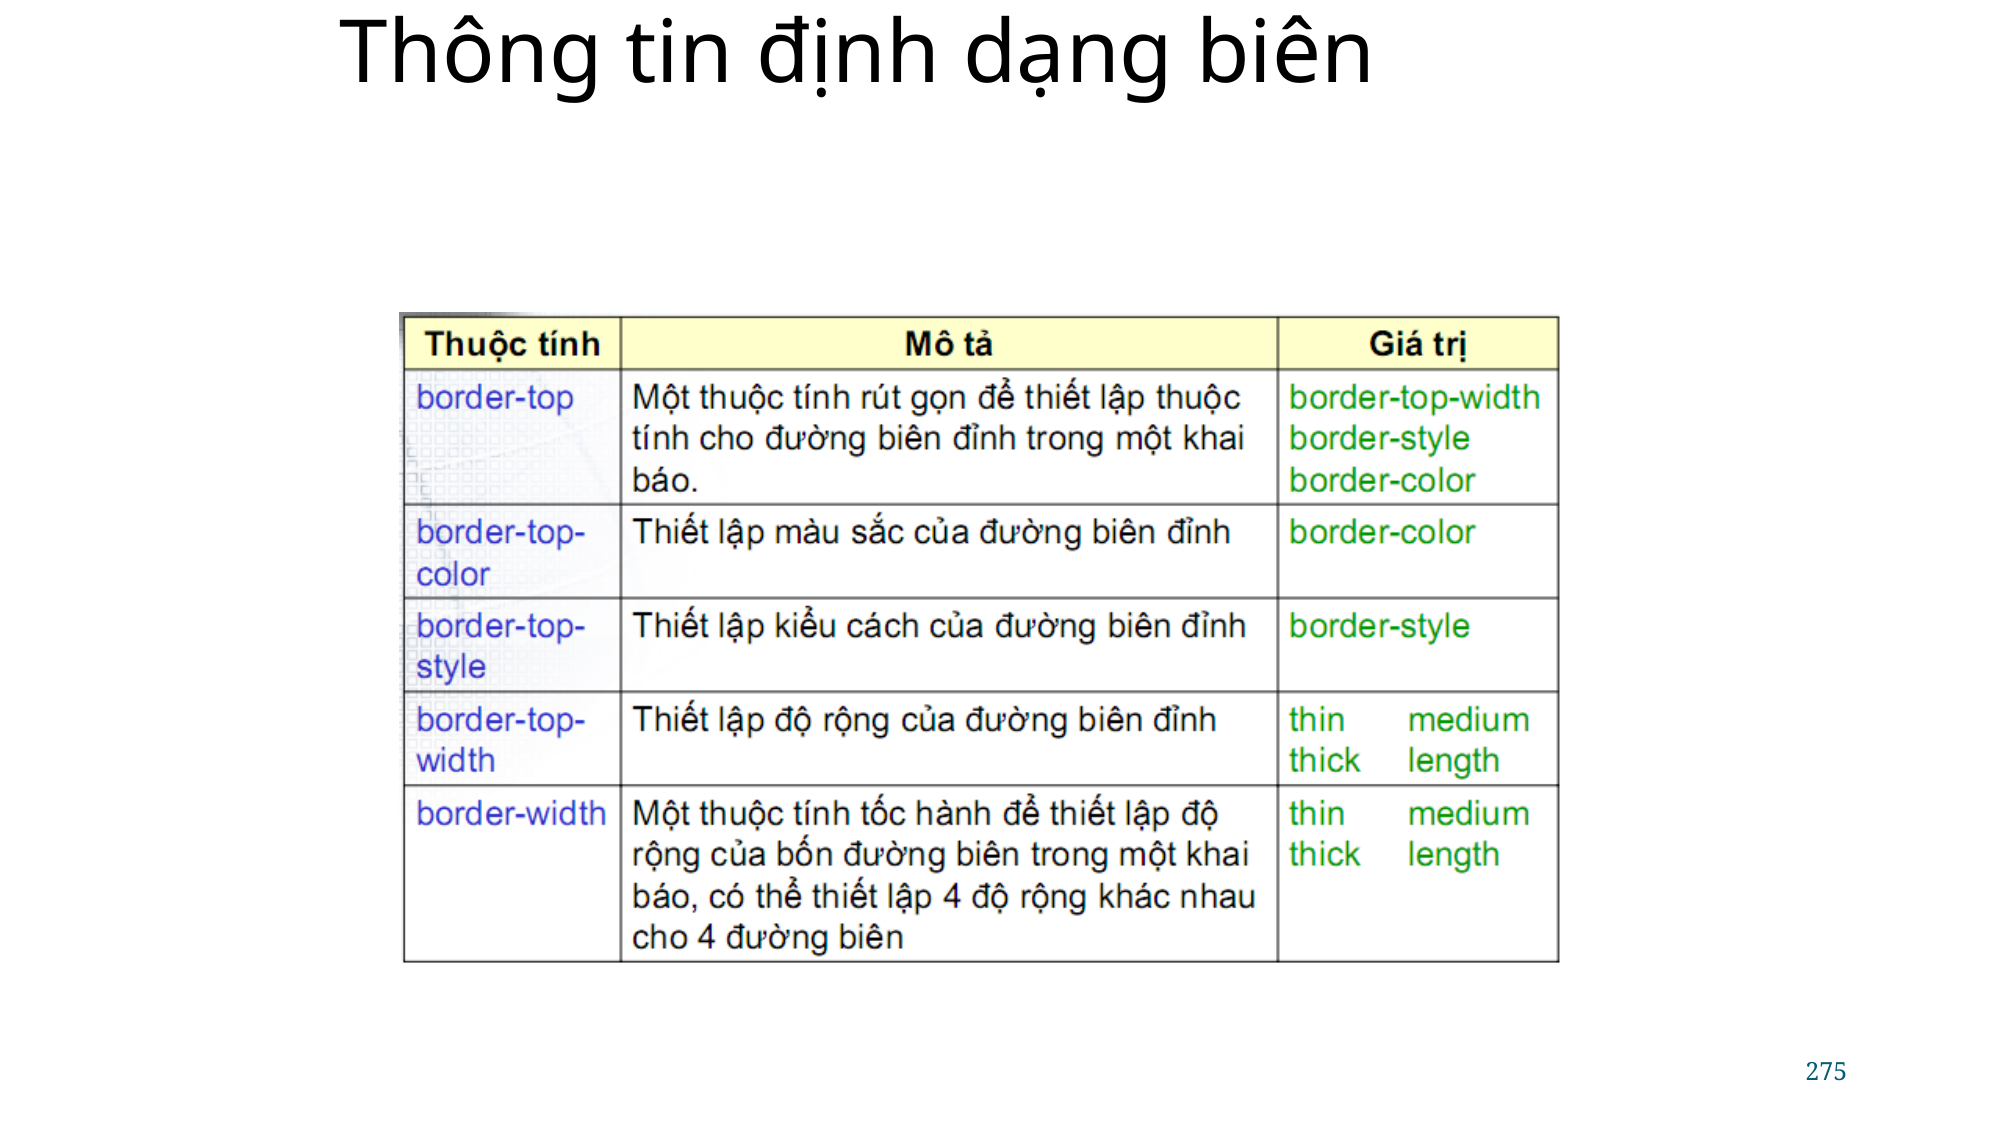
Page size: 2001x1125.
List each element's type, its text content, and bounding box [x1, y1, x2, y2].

slide_number 275 [1412, 1042, 1863, 1103]
picture [399, 312, 1566, 966]
title Thông tin định dạng biên [324, 0, 1713, 110]
